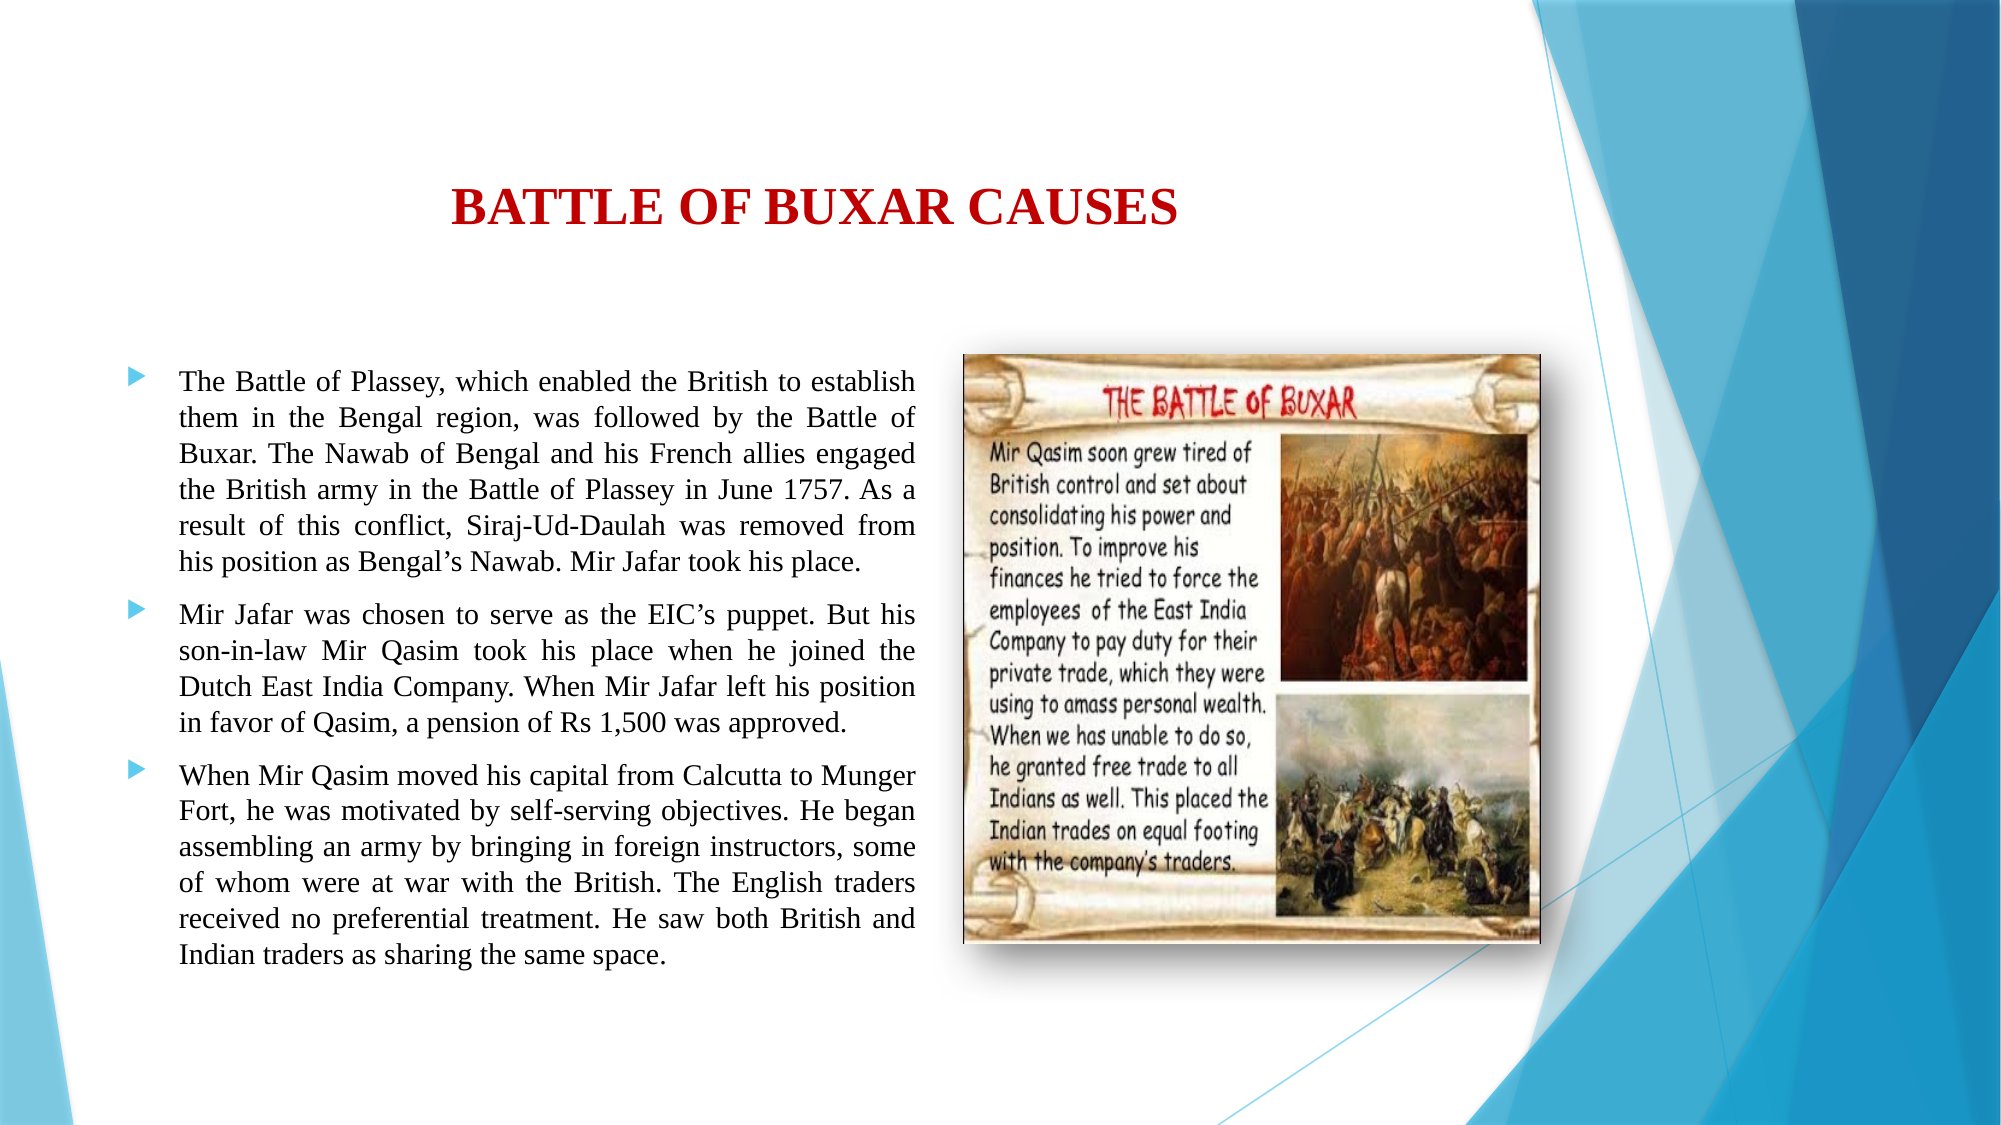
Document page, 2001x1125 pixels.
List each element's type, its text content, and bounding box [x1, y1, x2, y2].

title BATTLE OF BUXAR CAUSES [111, 99, 1522, 317]
list The Battle of Plassey, which enabled the British to establish them in the Bengal region, was followed by the Battle of Buxar. The Nawab of Bengal and his French allies engaged the British army in the Battle of Plassey in June 1757. As a result of this conflict, Siraj-Ud-Daulah was removed from his position as Bengal’s Nawab. Mir Jafar took his place. Mir Jafar was chosen to serve as the EIC’s puppet. But his son-in-law Mir Qasim took his place when he joined the Dutch East India Company. When Mir Jafar left his position in favor of Qasim, a pension of Rs 1,500 was approved. When Mir Qasim moved his capital from Calcutta to Munger Fort, he was motivated by self-serving objectives. He began assembling an army by bringing in foreign instructors, some of whom were at war with the British. The English traders received no preferential treatment. He saw both British and Indian traders as sharing the same space. [111, 354, 932, 992]
picture [963, 353, 1542, 944]
